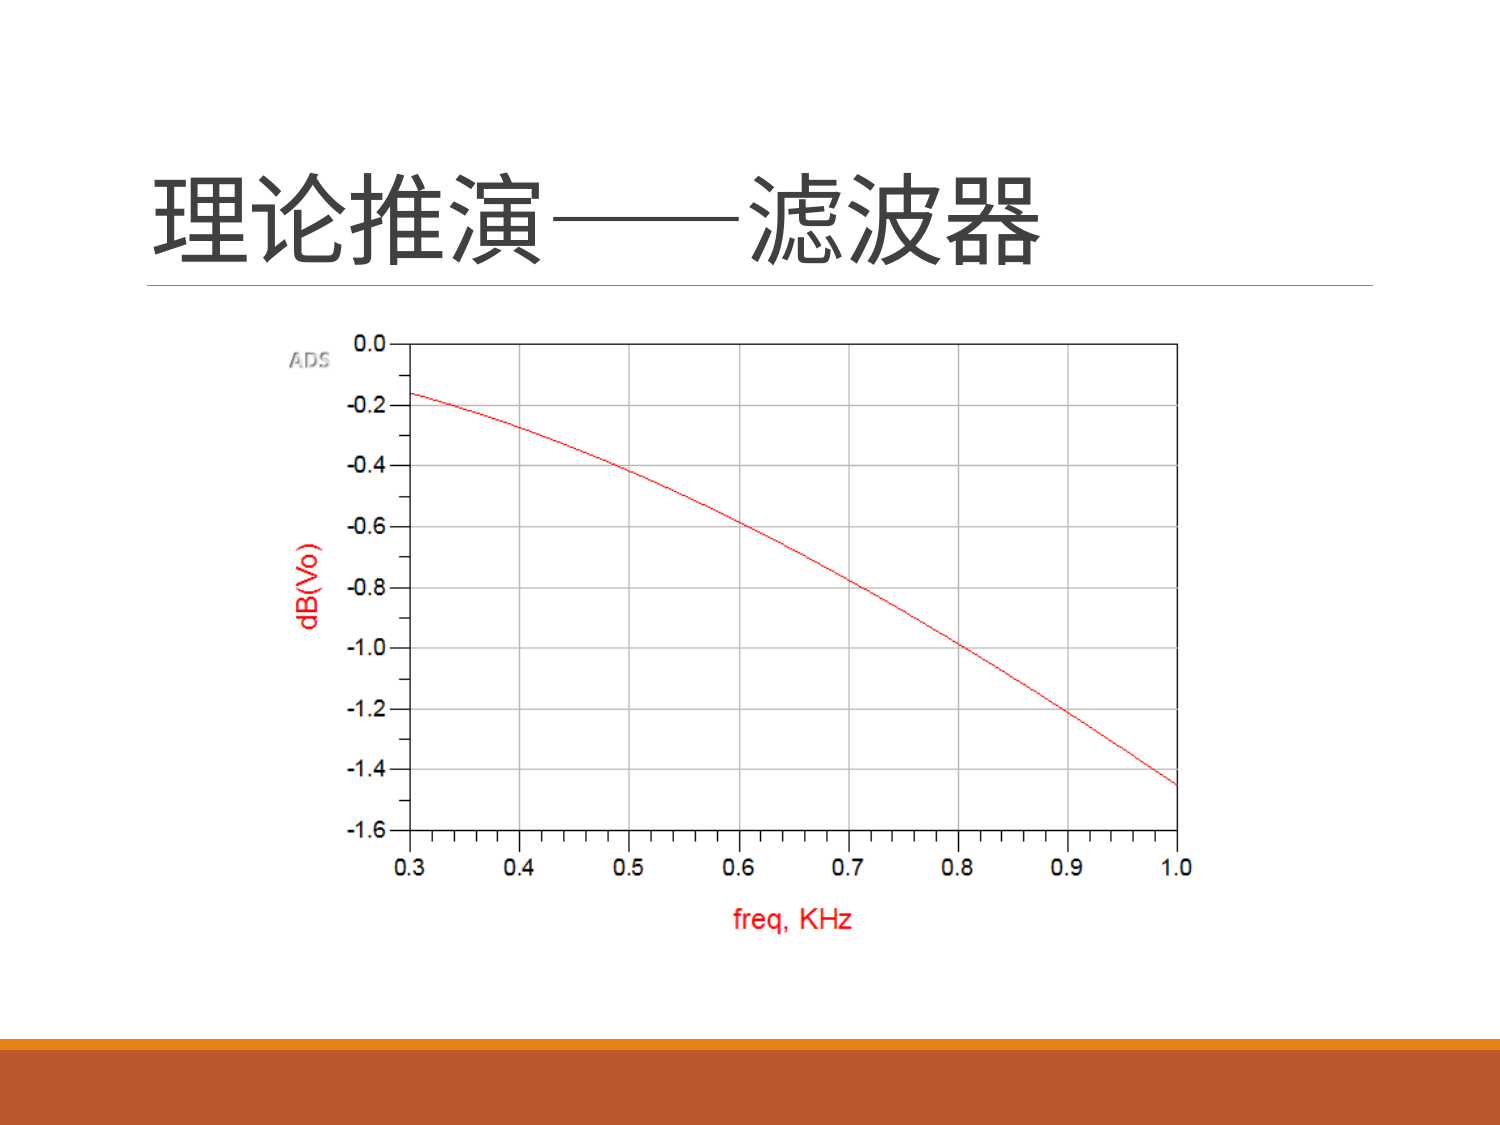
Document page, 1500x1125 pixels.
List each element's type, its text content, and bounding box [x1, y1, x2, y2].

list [251, 302, 1256, 964]
title 理论推演——滤波器 [135, 47, 1373, 285]
